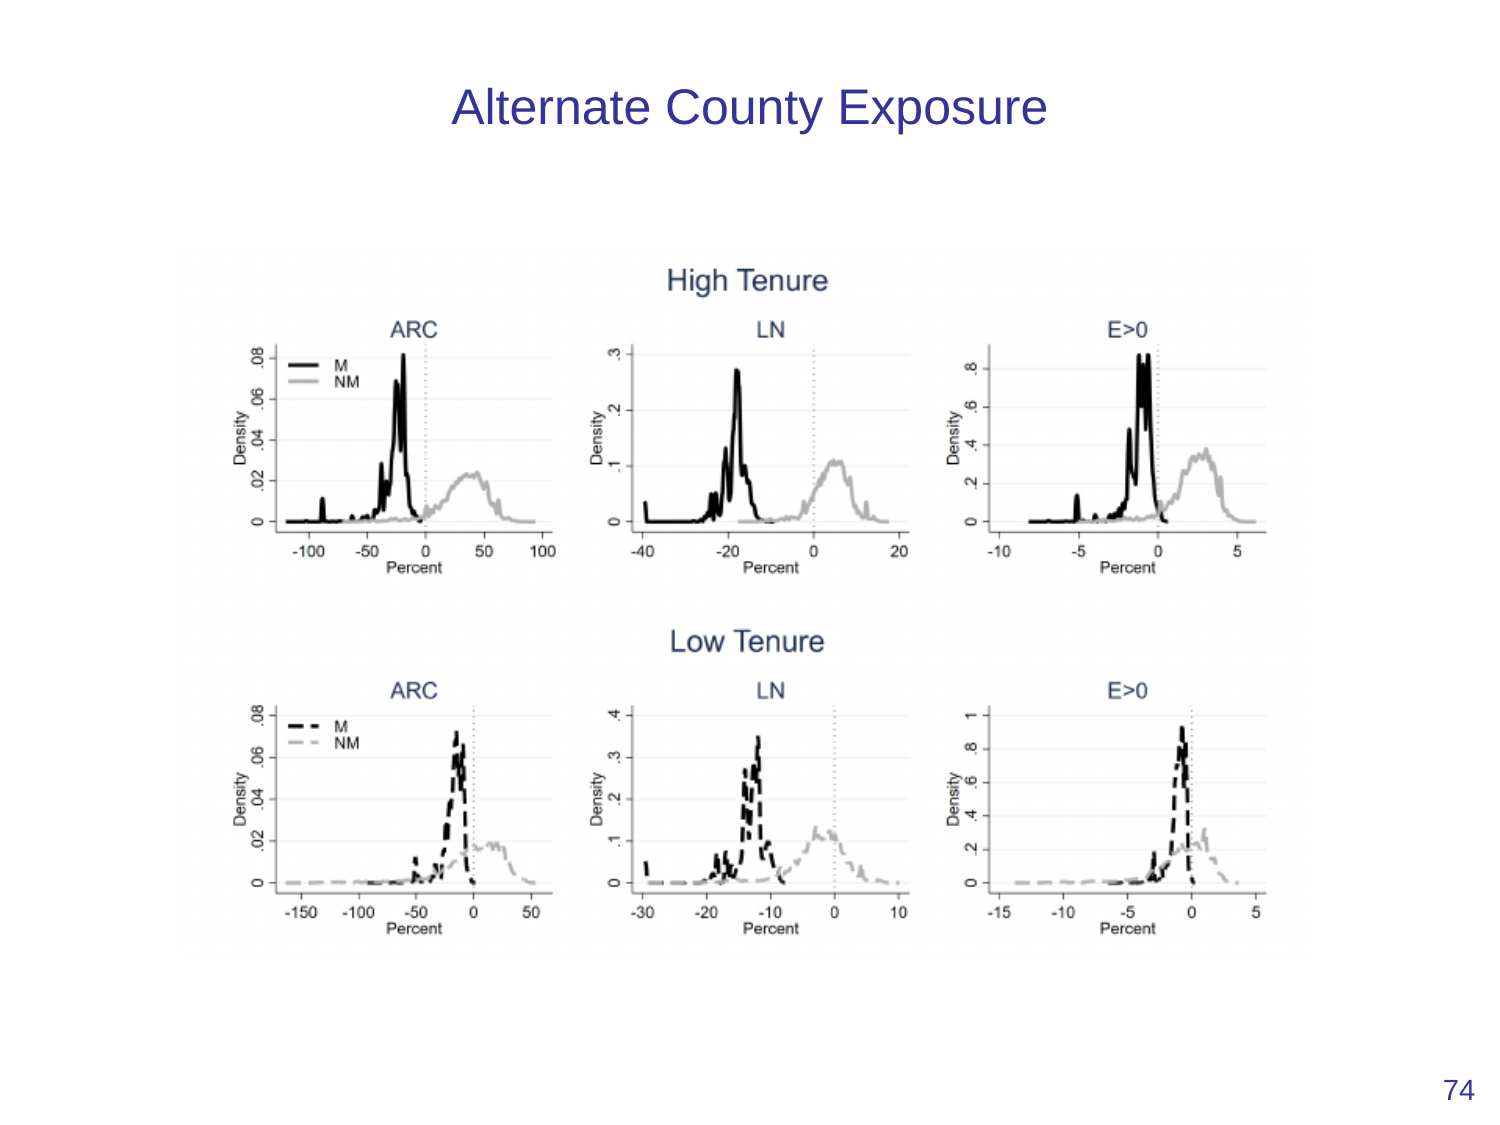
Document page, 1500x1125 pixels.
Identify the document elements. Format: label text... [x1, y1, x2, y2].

slide_number 74 [1408, 1028, 1491, 1108]
picture [157, 244, 1343, 956]
title Alternate County Exposure [57, 44, 1443, 165]
